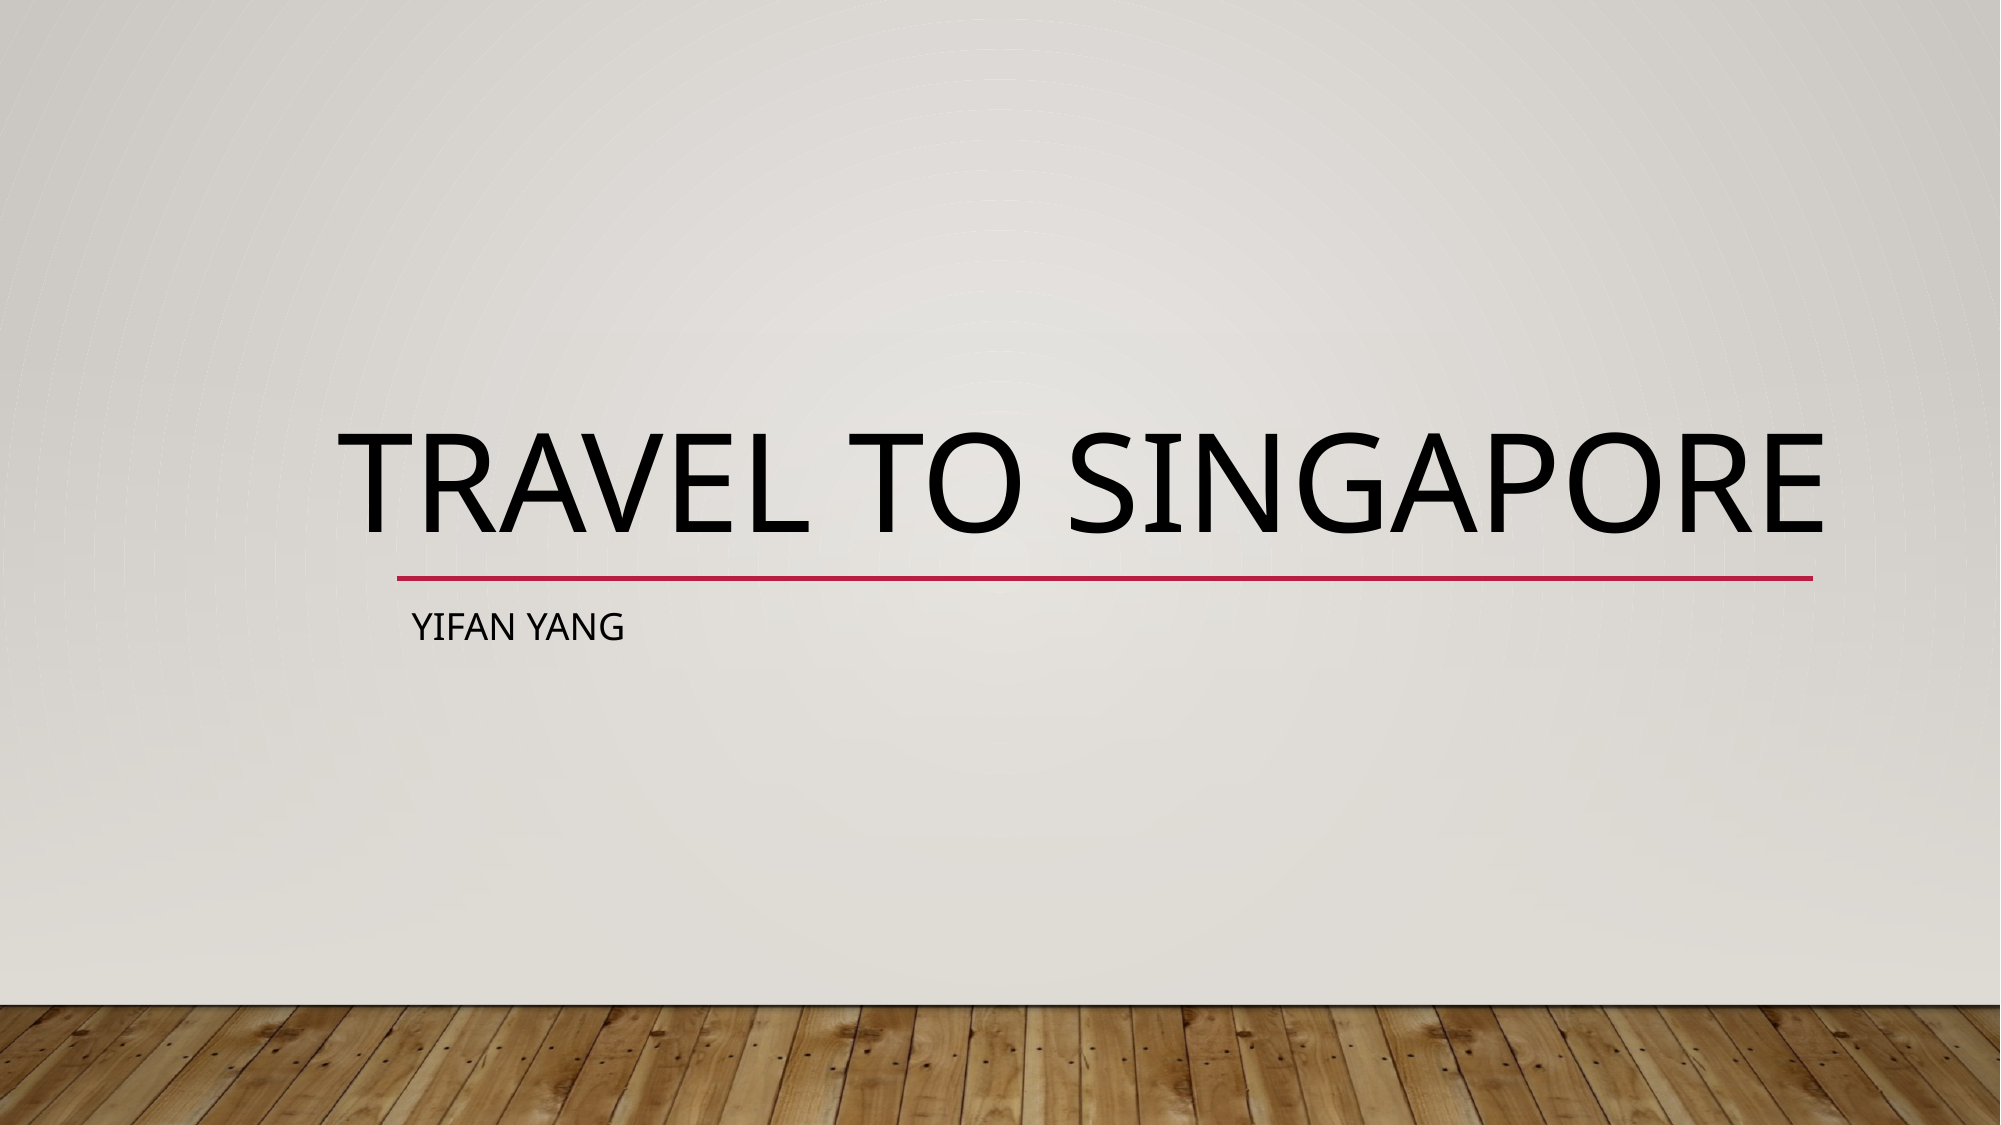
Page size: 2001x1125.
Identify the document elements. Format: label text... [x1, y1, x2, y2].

picture [0, 1005, 2000, 1125]
title travel to singapore [232, 145, 1938, 563]
subtitle yifan yang [396, 579, 1814, 740]
